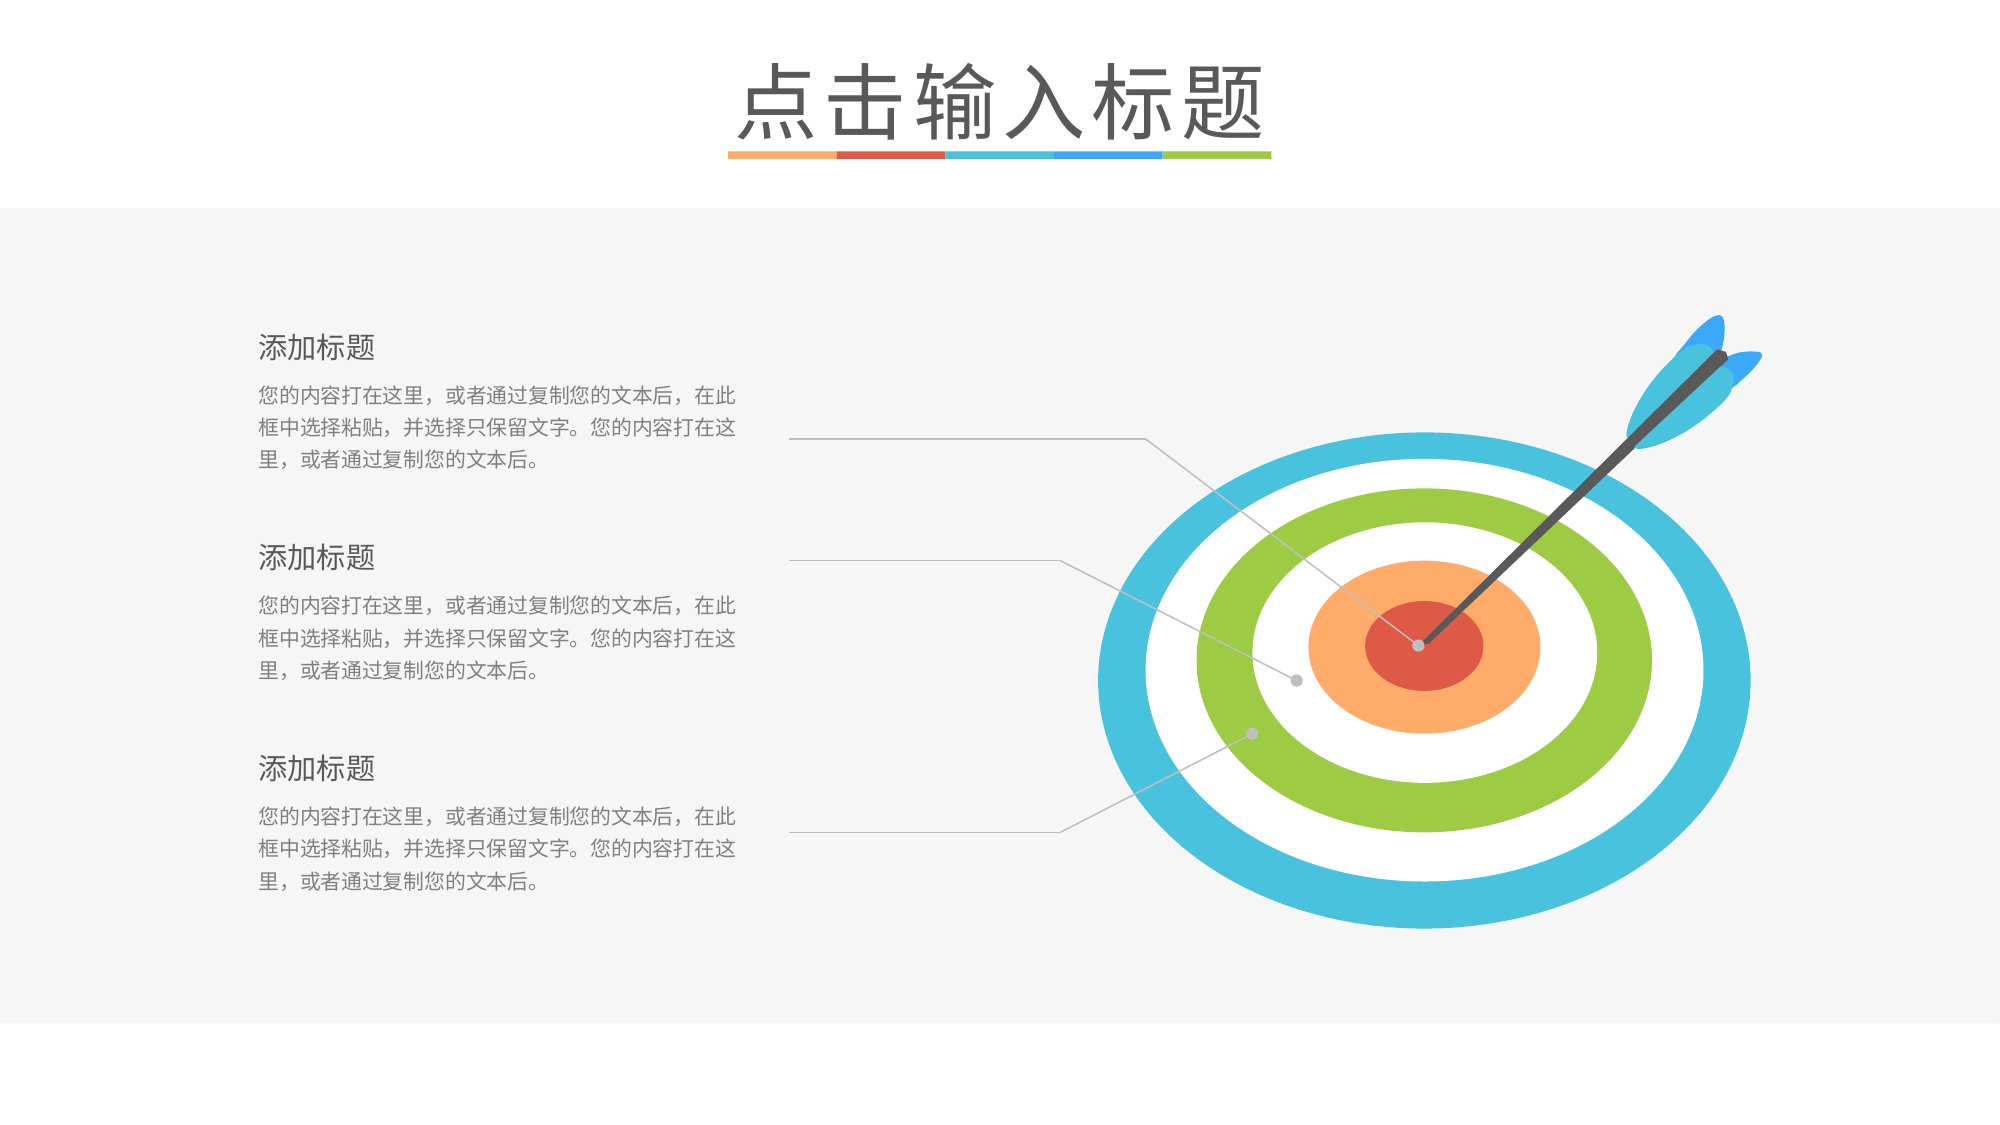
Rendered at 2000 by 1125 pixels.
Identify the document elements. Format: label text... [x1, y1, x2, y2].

text_box 添加标题 [243, 733, 410, 786]
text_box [788, 733, 1253, 833]
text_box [1097, 432, 1413, 437]
text_box 您的内容打在这里，或者通过复制您的文本后，在此框中选择粘贴，并选择只保留文字。您的内容打在这里，或者通过复制您的文本后。 [243, 577, 766, 690]
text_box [788, 560, 1297, 681]
text_box 点击输入标题 [719, 42, 1280, 158]
text_box 添加标题 [243, 522, 410, 575]
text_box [788, 438, 1419, 646]
text_box 您的内容打在这里，或者通过复制您的文本后，在此框中选择粘贴，并选择只保留文字。您的内容打在这里，或者通过复制您的文本后。 [243, 367, 766, 480]
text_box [1097, 654, 1751, 929]
text_box 添加标题 [243, 311, 410, 365]
text_box 您的内容打在这里，或者通过复制您的文本后，在此框中选择粘贴，并选择只保留文字。您的内容打在这里，或者通过复制您的文本后。 [243, 788, 766, 901]
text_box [1418, 314, 1763, 646]
